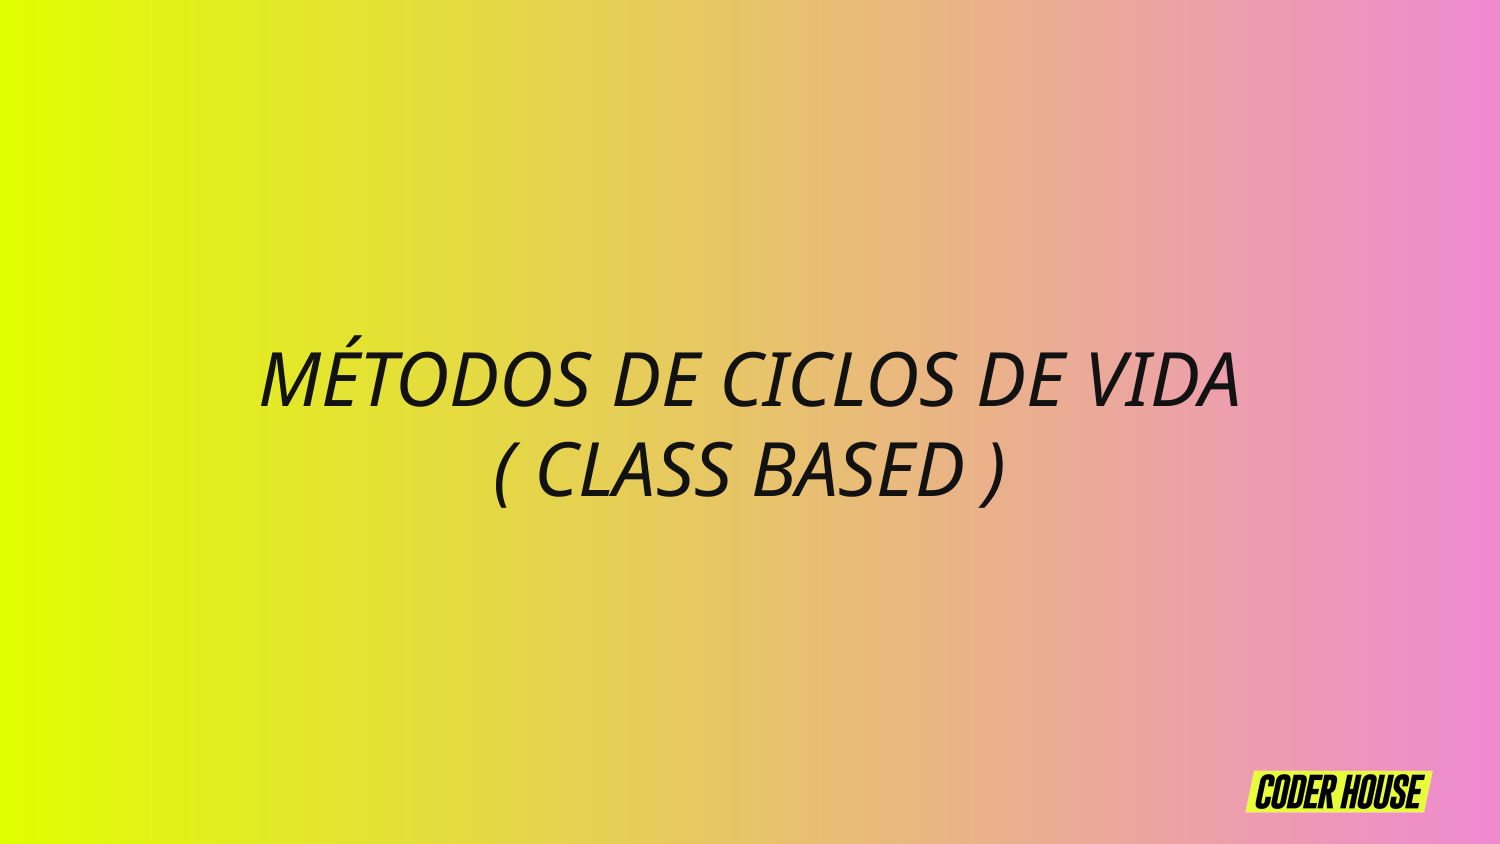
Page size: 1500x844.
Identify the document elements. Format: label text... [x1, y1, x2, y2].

picture [1241, 764, 1437, 819]
text_box MÉTODOS DE CICLOS DE VIDA ( CLASS BASED ) [229, 340, 1271, 503]
